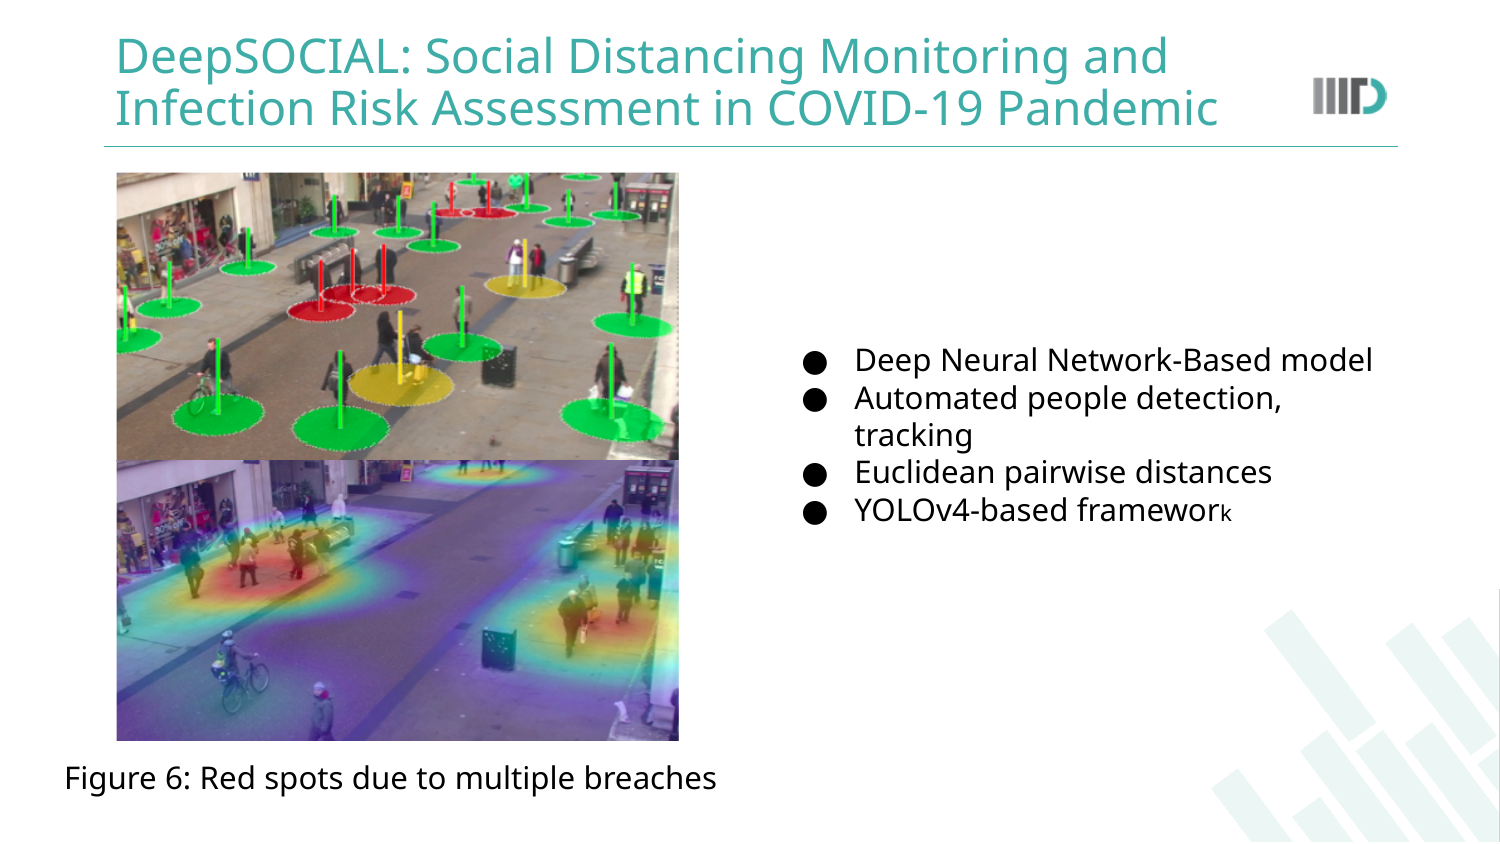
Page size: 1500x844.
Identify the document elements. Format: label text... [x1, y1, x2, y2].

picture [116, 167, 684, 742]
text_box Figure 6: Red spots due to multiple breaches [0, 743, 783, 818]
title DeepSOCIAL: Social Distancing Monitoring and Infection Risk Assessment in COVID-19 Pandemic [103, 45, 1303, 147]
picture [1192, 589, 1500, 844]
text_box Deep Neural Network-Based model Automated people detection, tracking Euclidean pairwise distances YOLOv4-based framework [764, 325, 1398, 606]
picture [1303, 68, 1398, 124]
